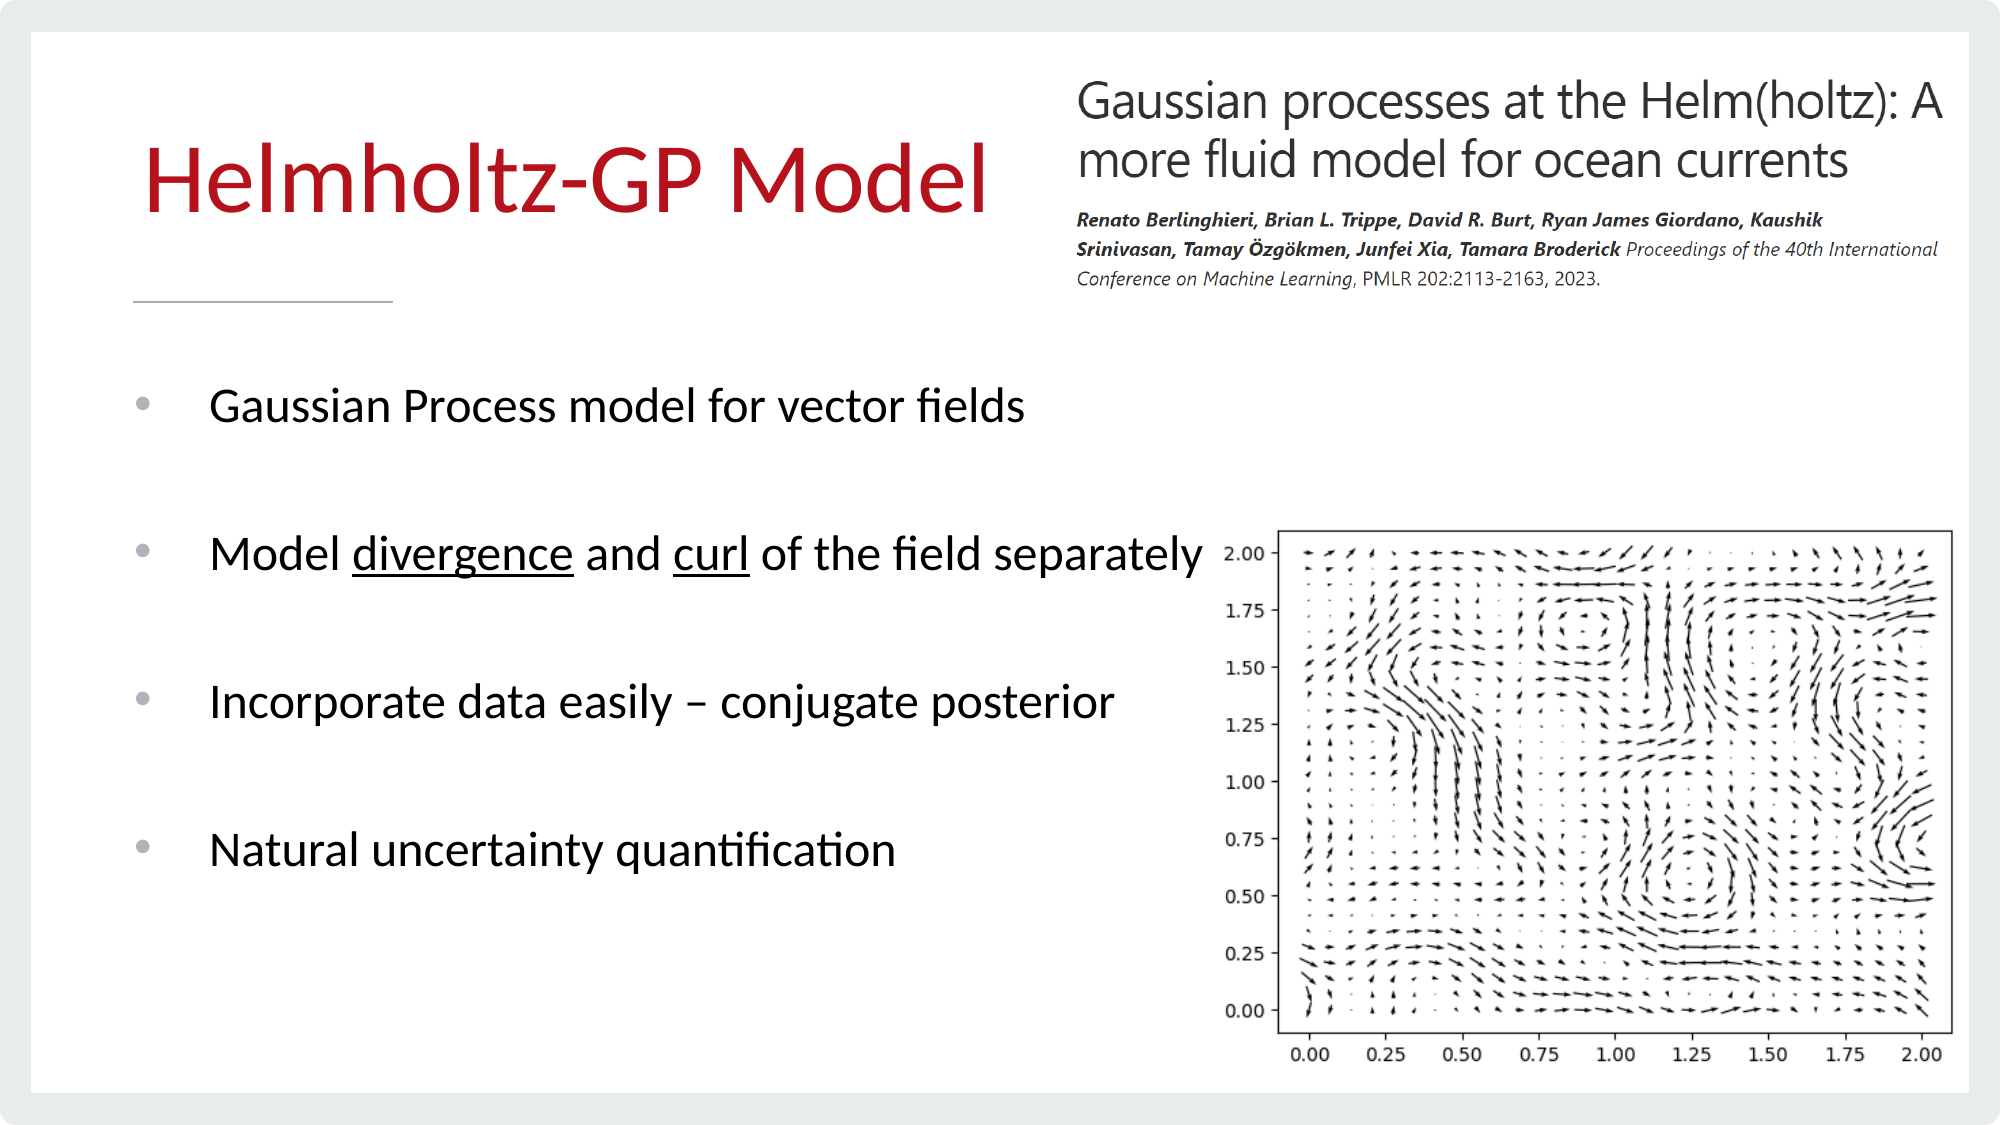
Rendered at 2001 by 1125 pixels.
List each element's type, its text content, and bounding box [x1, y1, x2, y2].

picture [1065, 52, 1966, 306]
list Gaussian Process model for vector fields Model divergence and curl of the field separately Incorporate data easily – conjugate posterior Natural uncertainty quantification [69, 305, 1668, 939]
picture [1209, 517, 1966, 1079]
title Helmholtz-GP Model [128, 78, 1060, 279]
